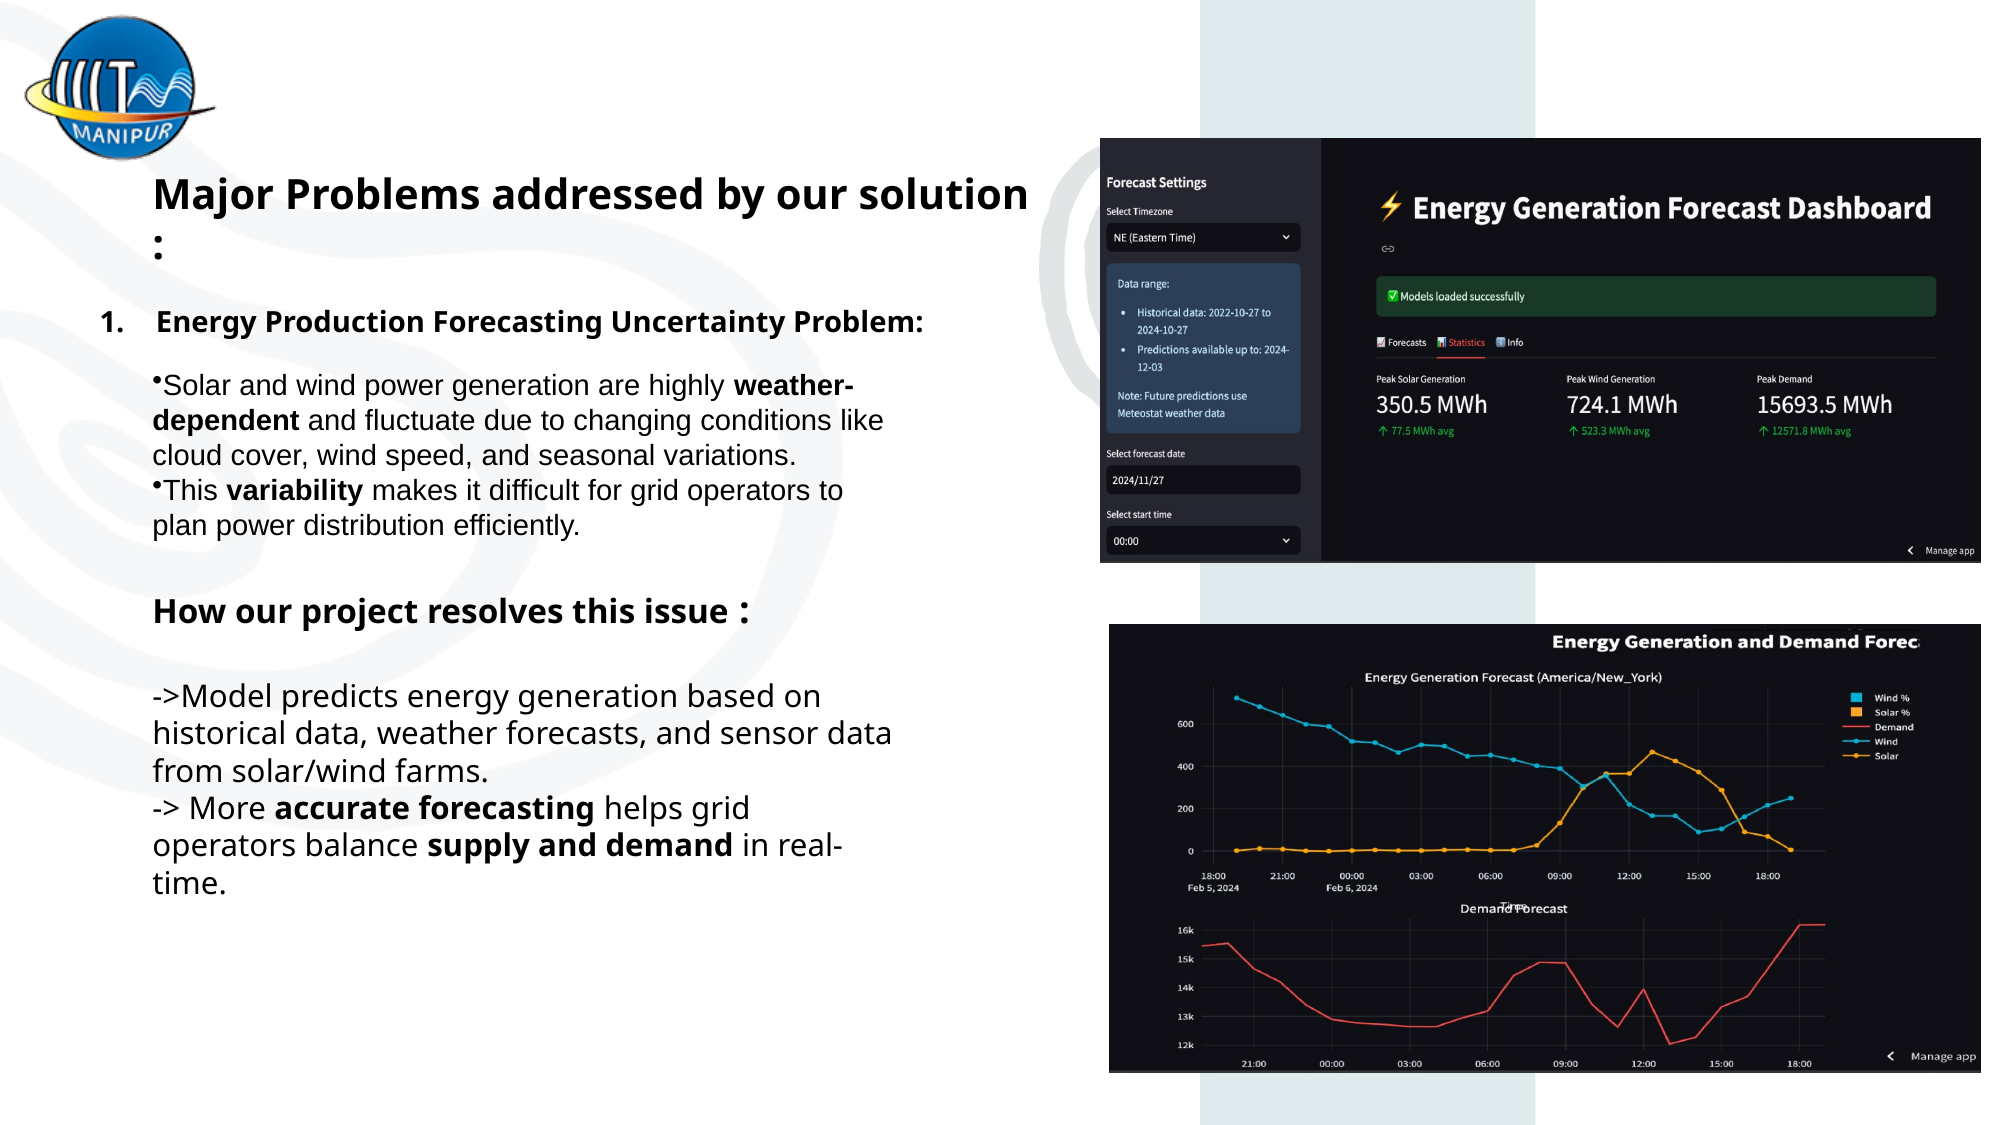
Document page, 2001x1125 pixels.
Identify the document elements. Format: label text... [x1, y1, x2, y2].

text_box How our project resolves this issue : ->Model predicts energy generation based on historical data, weather forecasts, and sensor data from solar/wind farms. -> More accurate forecasting helps grid operators balance supply and demand in real-time. [137, 578, 916, 943]
text_box Solar and wind power generation are highly weather-dependent and fluctuate due to changing conditions like cloud cover, wind speed, and seasonal variations. This variability makes it difficult for grid operators to plan power distribution efficiently. [137, 313, 916, 549]
text_box Energy Production Forecasting Uncertainty Problem: [84, 296, 1000, 382]
picture [1019, 119, 1981, 563]
picture [1109, 624, 1981, 1073]
picture [0, 0, 890, 879]
text_box Major Problems addressed by our solution : [137, 160, 1053, 276]
